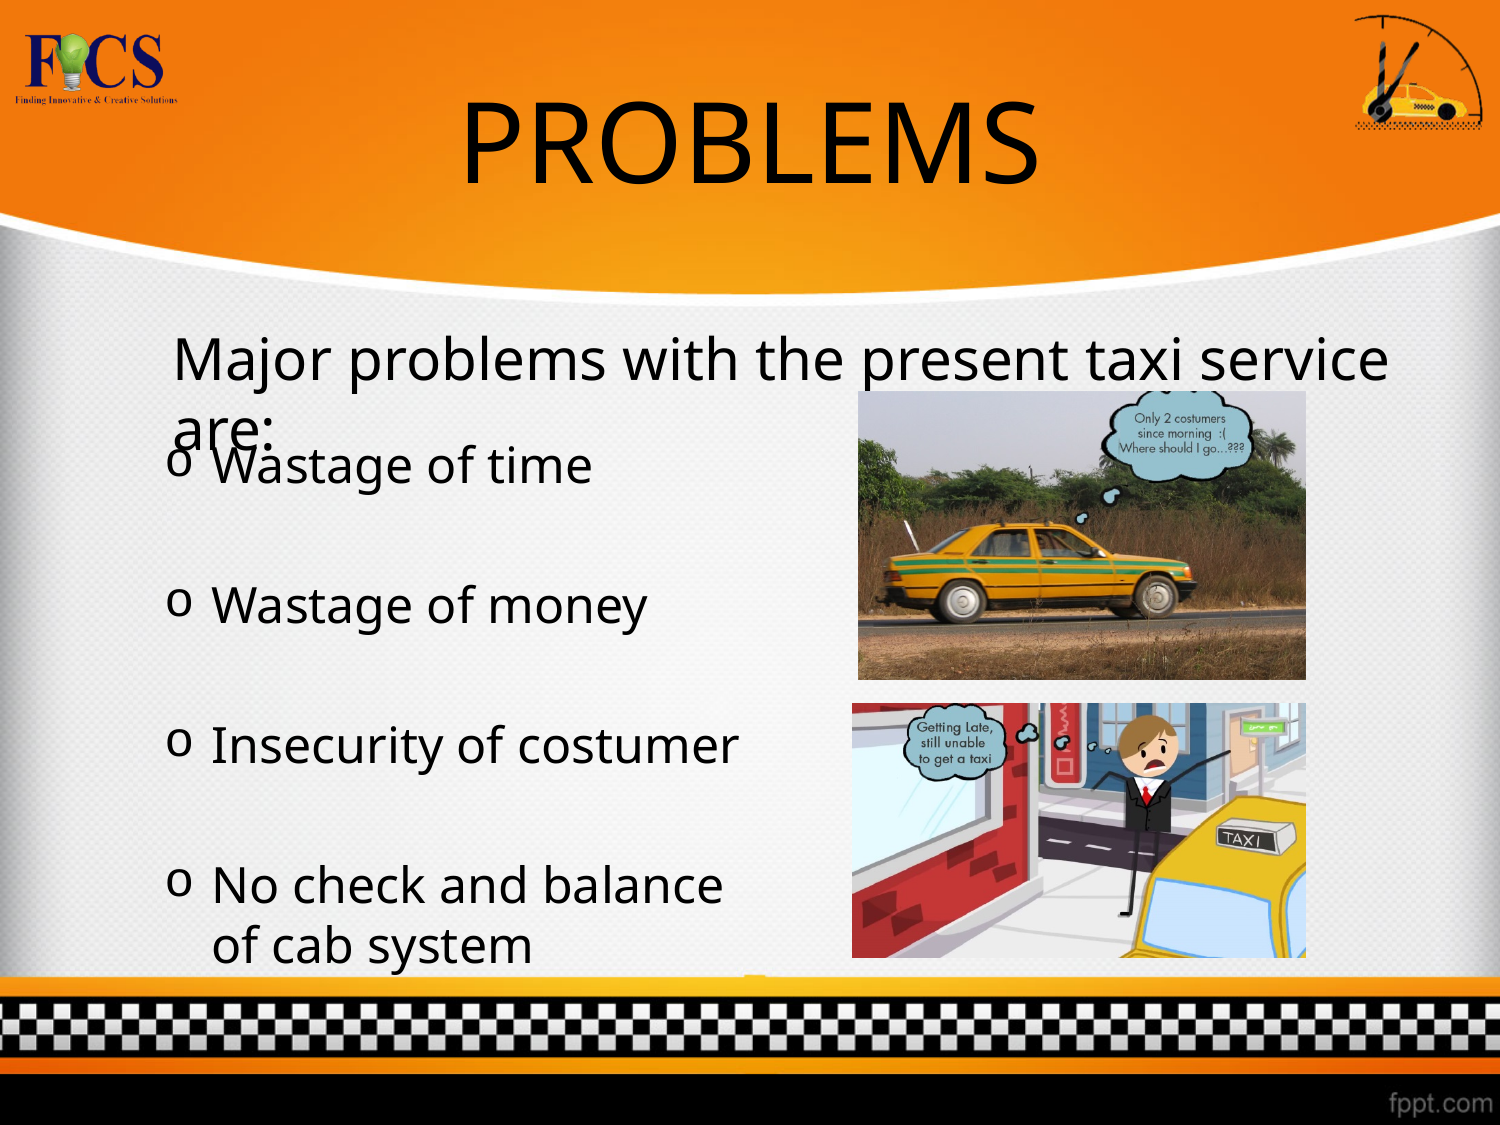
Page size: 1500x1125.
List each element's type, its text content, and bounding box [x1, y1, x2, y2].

picture [0, 0, 1500, 1125]
text_box Wastage of time Wastage of money Insecurity of costumer No check and balance of cab system [74, 425, 784, 976]
list Major problems with the present taxi service are: [157, 314, 1456, 398]
title PROBLEMS [75, 45, 1425, 233]
